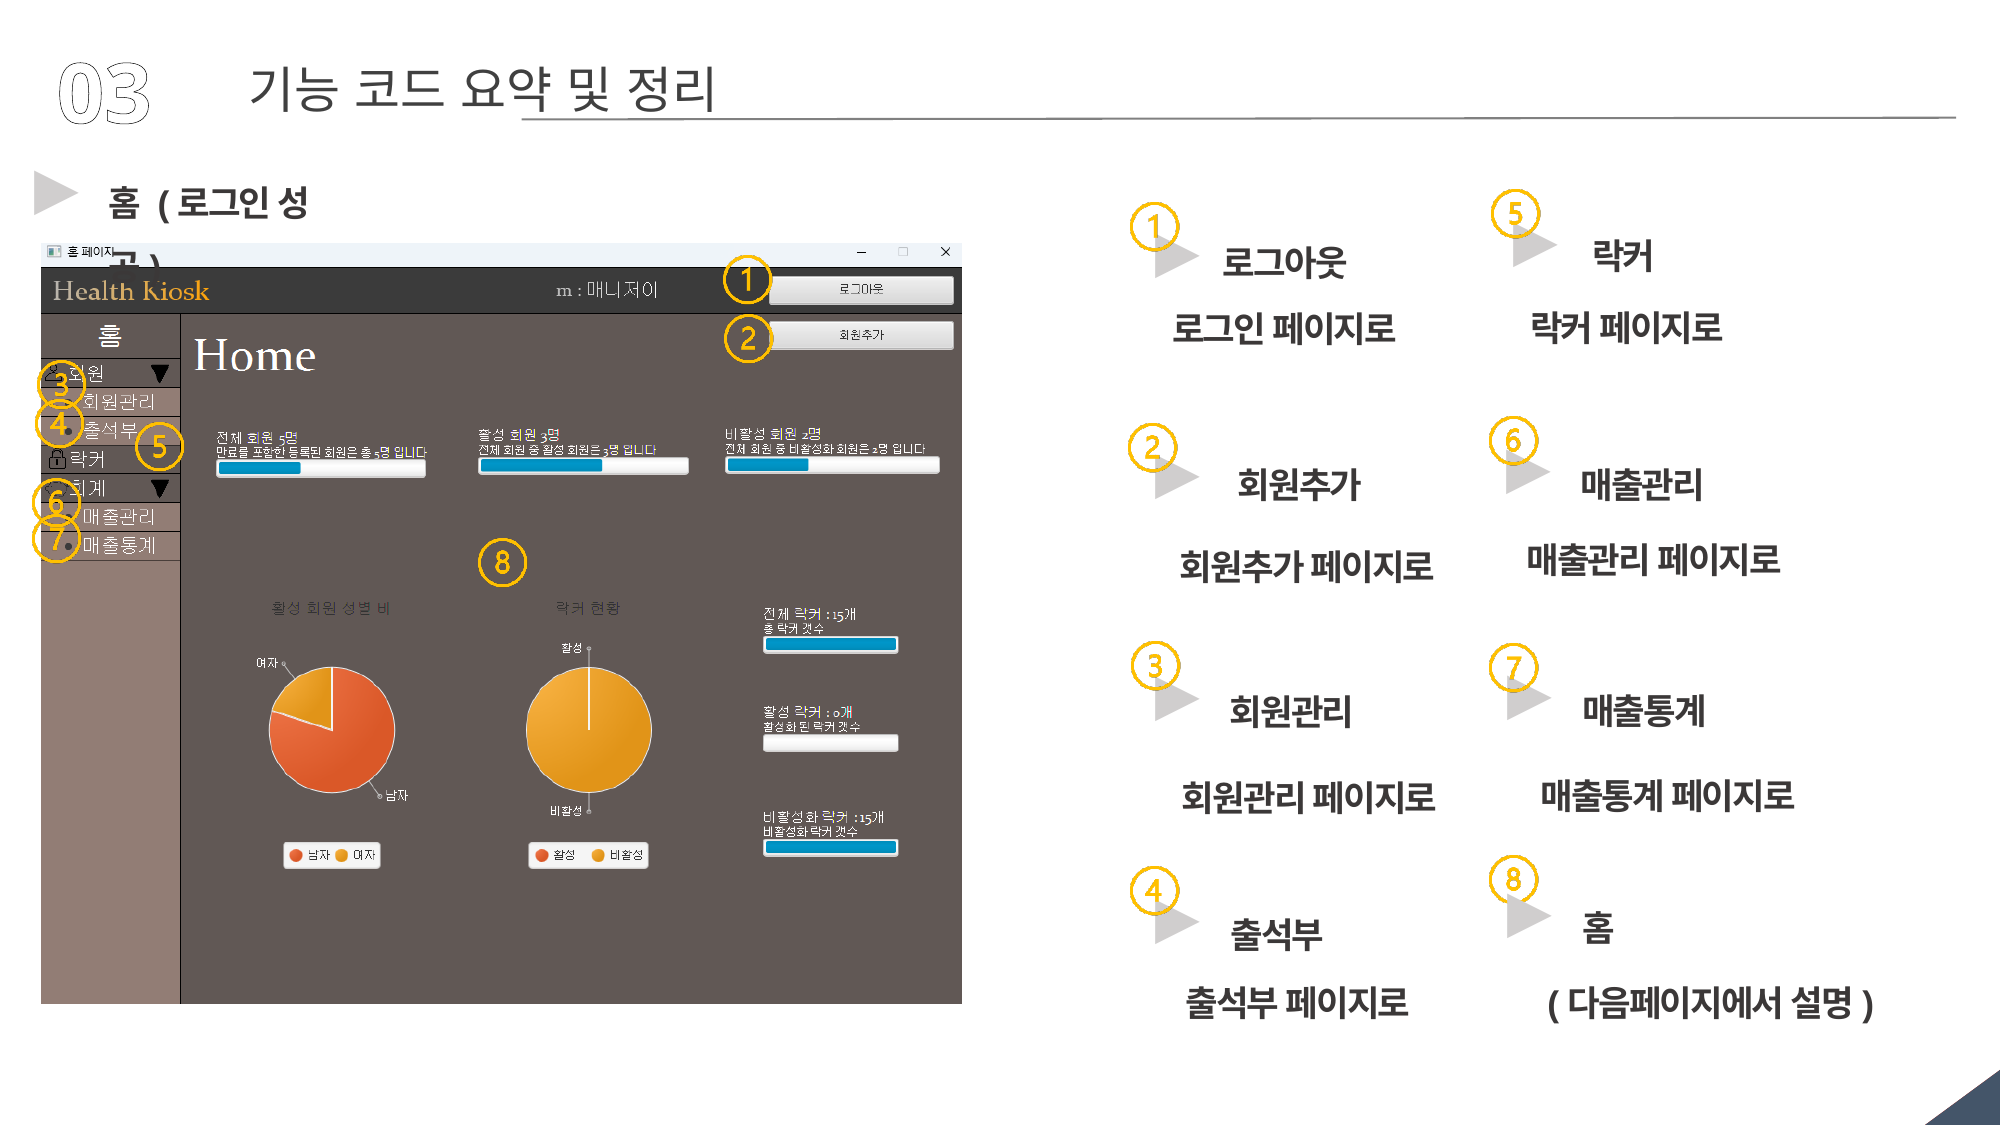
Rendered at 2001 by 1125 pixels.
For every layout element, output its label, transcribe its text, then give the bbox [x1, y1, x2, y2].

text_box 매출통계 [1567, 660, 1845, 739]
text_box 매출관리 페이지로 [1511, 509, 1830, 588]
text_box 홈 [1567, 877, 1845, 952]
text_box 회원관리 [1215, 661, 1493, 741]
text_box ▶ [1492, 865, 1576, 951]
text_box 회원관리 페이지로 [1167, 747, 1485, 826]
text_box 락커 [1577, 205, 1856, 284]
picture [26, 243, 962, 1004]
text_box ▶ [1498, 194, 1582, 279]
text_box (다음페이지에서 설명) [1532, 952, 1904, 1031]
text_box 출석부 [1215, 884, 1494, 963]
text_box 홈 (로그인 성공) [93, 152, 372, 243]
picture [1125, 635, 1185, 695]
text_box ▶ [1492, 647, 1576, 733]
picture [1483, 637, 1543, 697]
text_box 매출통계 페이지로 [1525, 745, 1844, 824]
text_box ▶ [1140, 205, 1224, 290]
text_box 로그아웃 [1208, 212, 1486, 291]
text_box 회원추가 [1223, 433, 1501, 513]
text_box 락커 페이지로 [1515, 277, 1793, 356]
picture [1485, 183, 1545, 243]
picture [1122, 417, 1182, 477]
text_box 출석부 페이지로 [1170, 952, 1449, 1032]
text_box ▶ [19, 142, 103, 228]
text_box ▶ [1140, 426, 1223, 512]
text_box 기능 코드 요약 및 정리 [233, 51, 734, 127]
text_box ▶ [1140, 649, 1223, 734]
picture [1483, 410, 1543, 470]
text_box 03 [41, 32, 233, 148]
text_box 로그인 페이지로 [1157, 277, 1436, 357]
text_box ▶ [1491, 421, 1574, 507]
text_box 매출관리 [1565, 433, 1844, 513]
picture [1483, 849, 1543, 910]
picture [1124, 860, 1184, 920]
text_box 회원추가 페이지로 [1165, 516, 1484, 595]
picture [1124, 196, 1184, 256]
text_box ▶ [1140, 871, 1224, 957]
